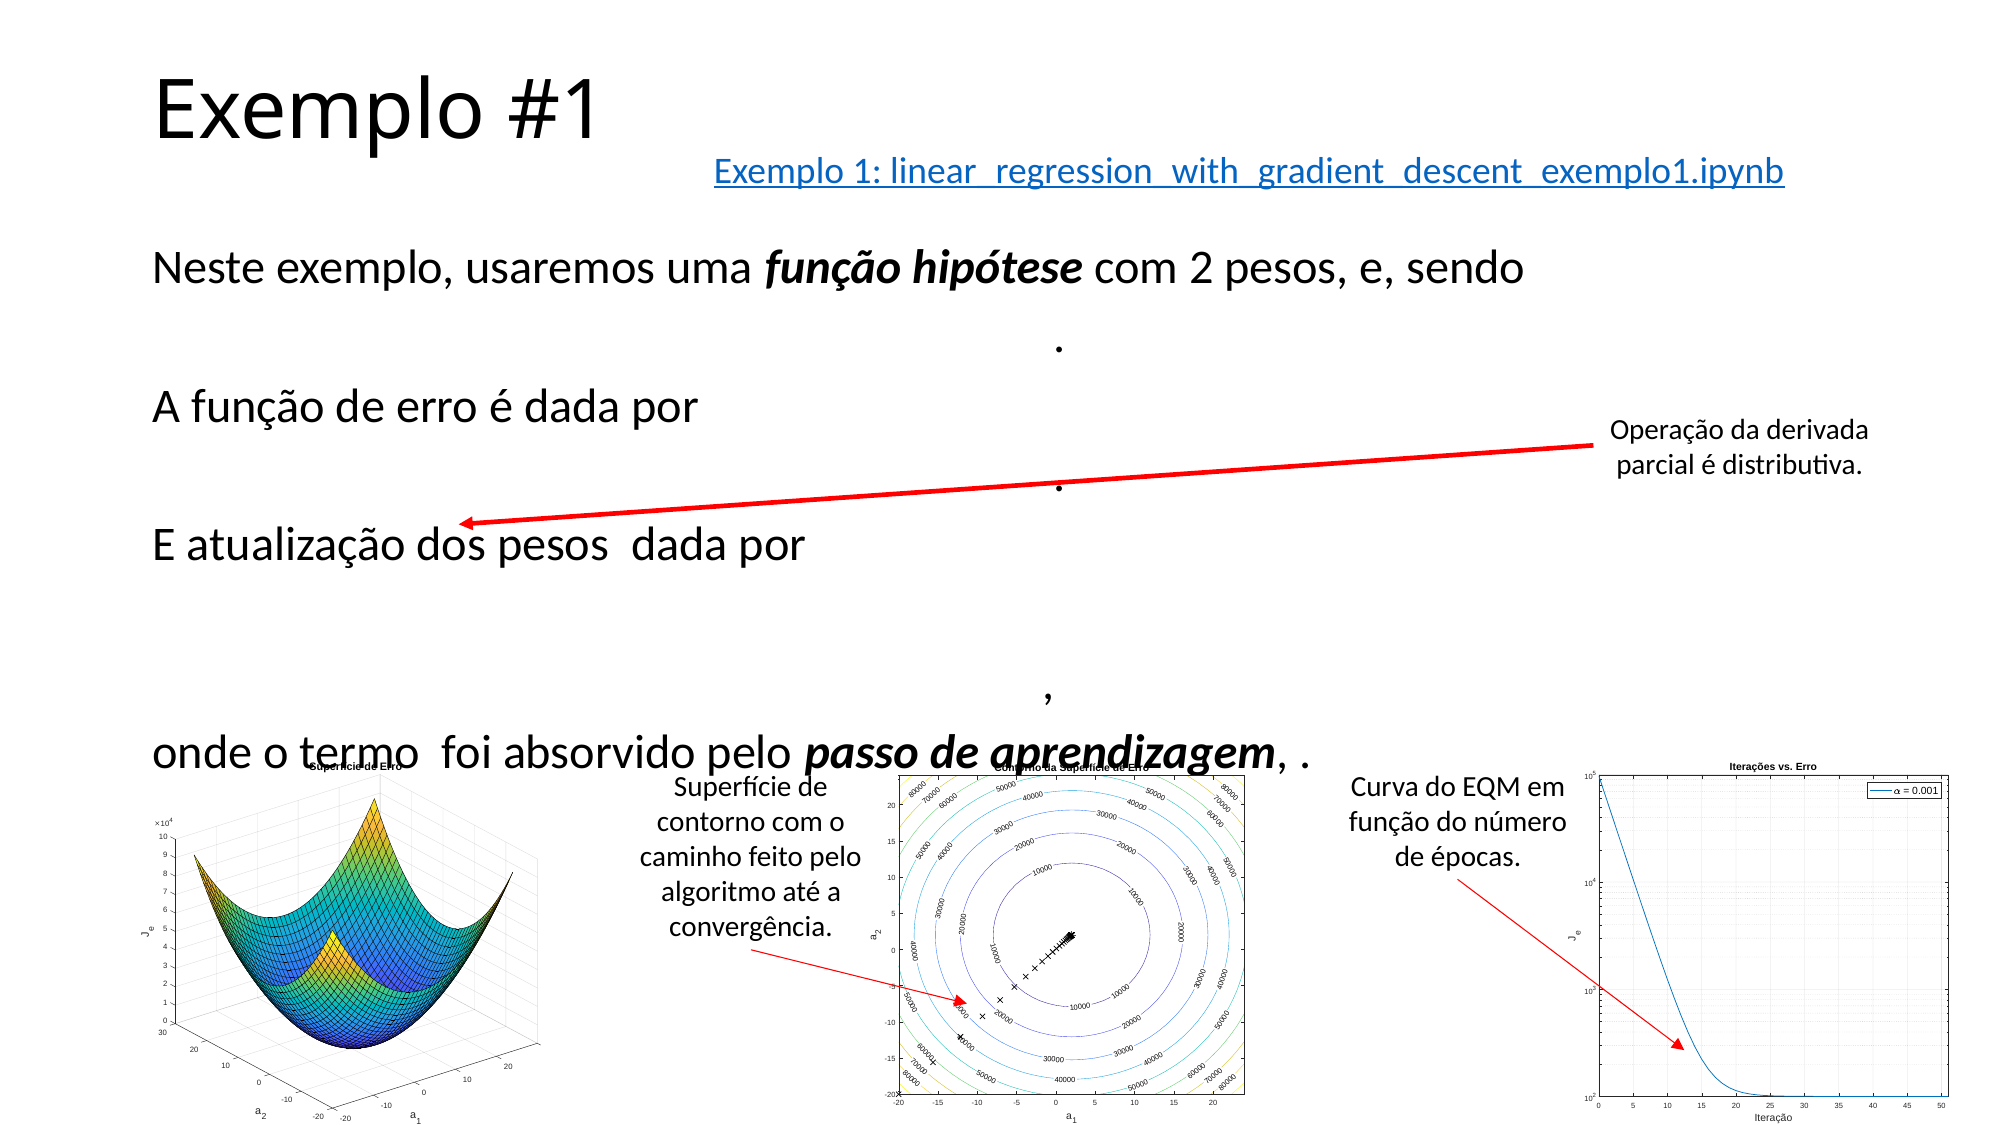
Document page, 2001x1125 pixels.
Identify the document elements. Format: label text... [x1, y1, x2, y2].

text_box Curva do EQM em função do número de épocas. [1322, 760, 1565, 880]
picture [866, 761, 1248, 1125]
picture [1565, 760, 1952, 1125]
text_box Superfície de contorno com o caminho feito pelo algoritmo até a convergência. [615, 760, 887, 950]
text_box Exemplo 1: linear_regression_with_gradient_descent_exemplo1.ipynb [699, 138, 1840, 198]
picture [137, 760, 541, 1125]
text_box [1457, 879, 1685, 1051]
text_box Operação da derivada parcial é distributiva. [1593, 402, 1886, 488]
title Exemplo #1 [137, 59, 1863, 165]
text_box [458, 445, 1594, 525]
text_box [750, 951, 967, 1004]
